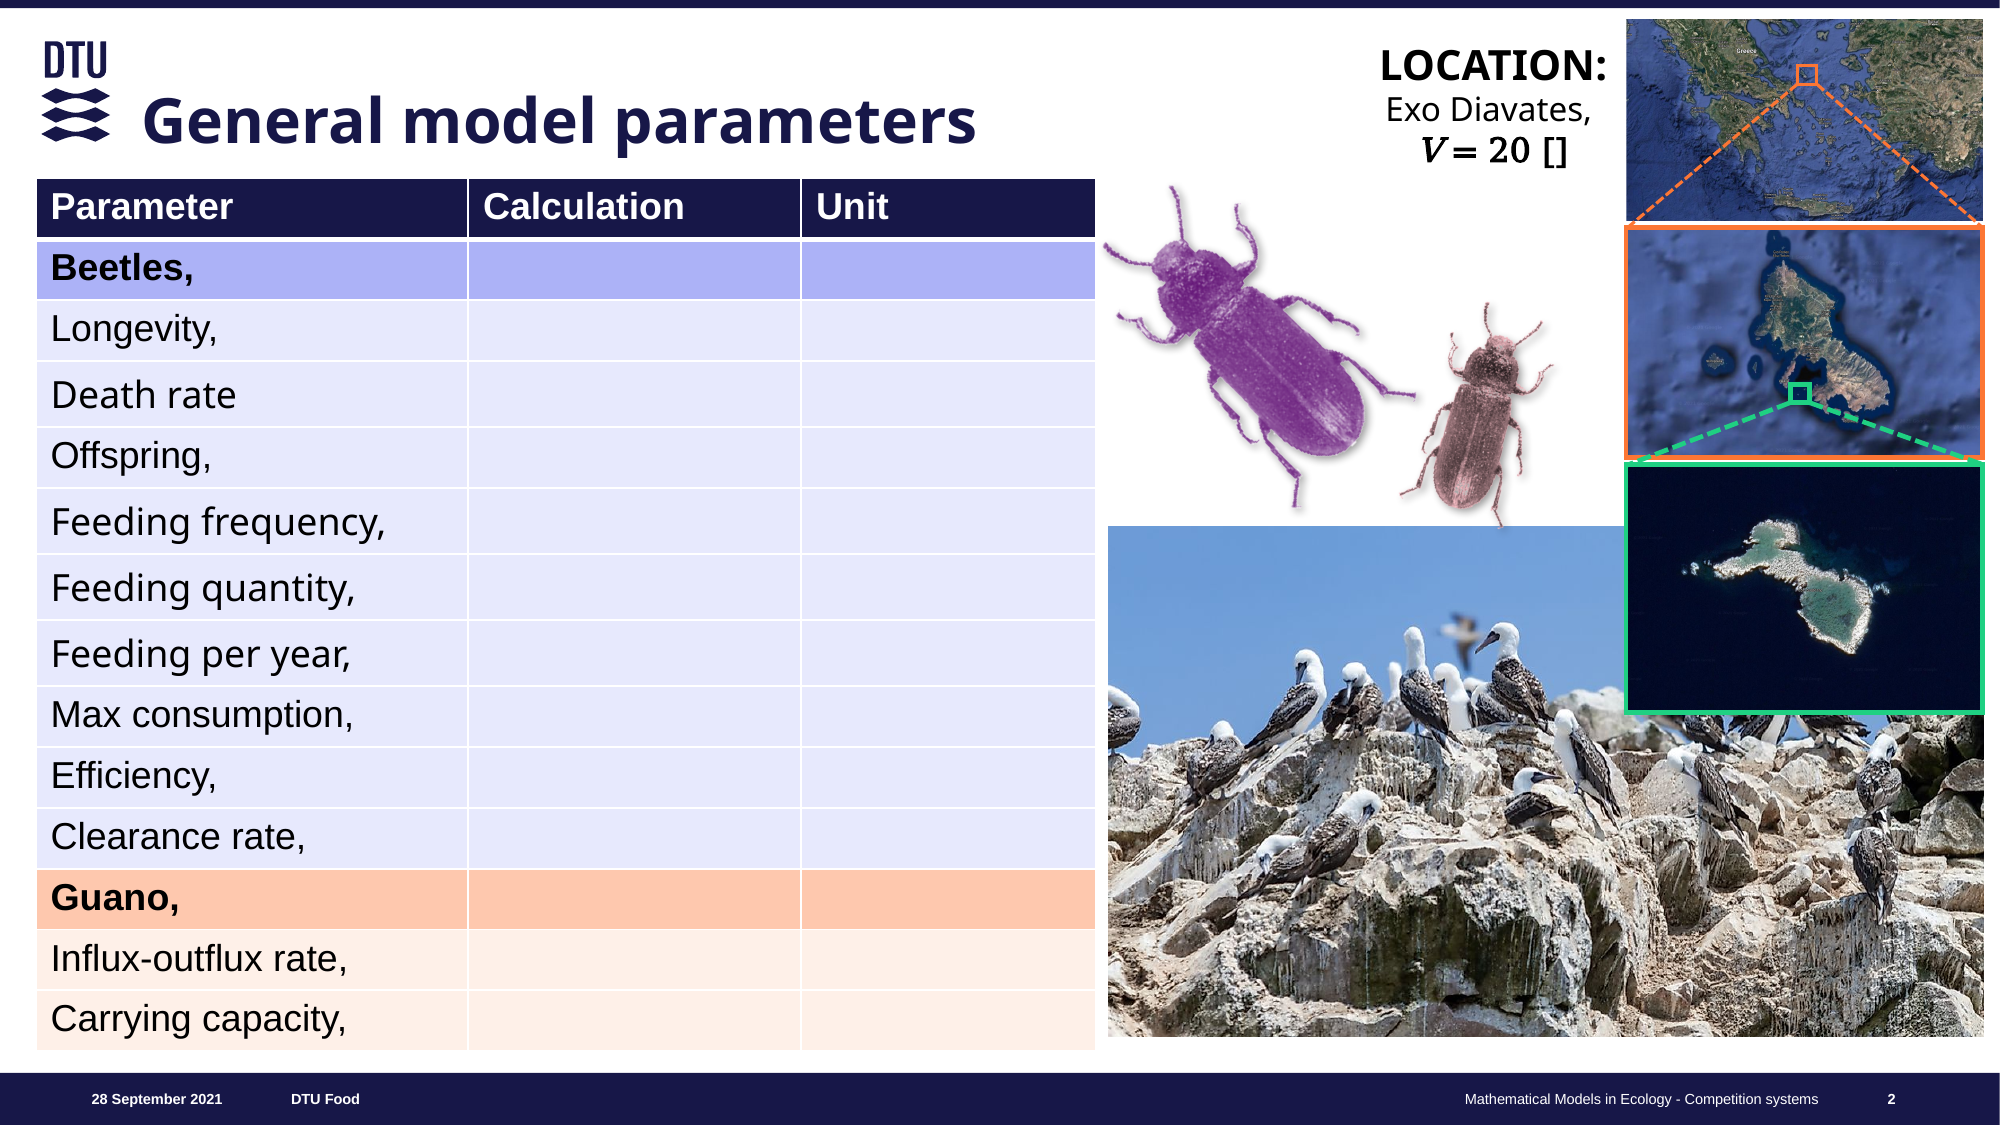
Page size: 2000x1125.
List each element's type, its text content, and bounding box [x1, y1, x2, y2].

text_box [1625, 18, 1984, 713]
picture [1107, 286, 1984, 1038]
picture [1099, 141, 1384, 515]
title General model parameters [141, 59, 1520, 157]
slide_number 2 [1887, 1073, 1959, 1125]
